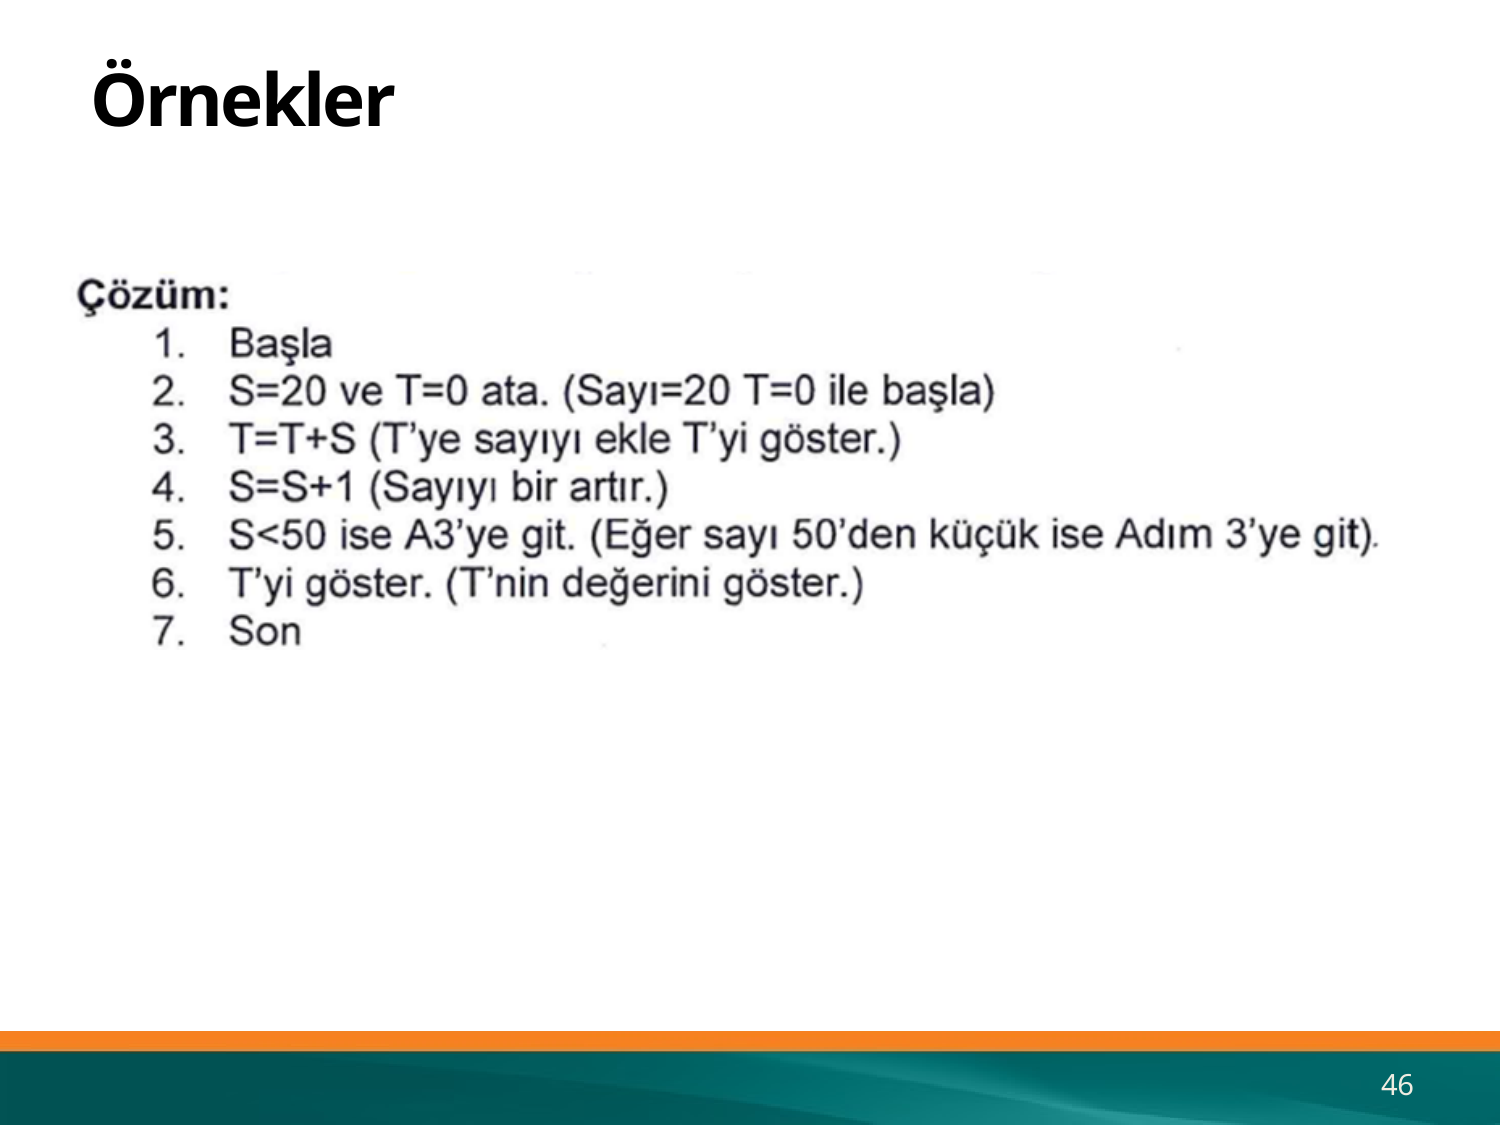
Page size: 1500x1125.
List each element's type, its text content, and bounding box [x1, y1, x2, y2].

slide_number 46 [1377, 1065, 1415, 1125]
title Örnekler [87, 51, 1378, 242]
picture [48, 262, 1416, 651]
picture [0, 1031, 1500, 1125]
